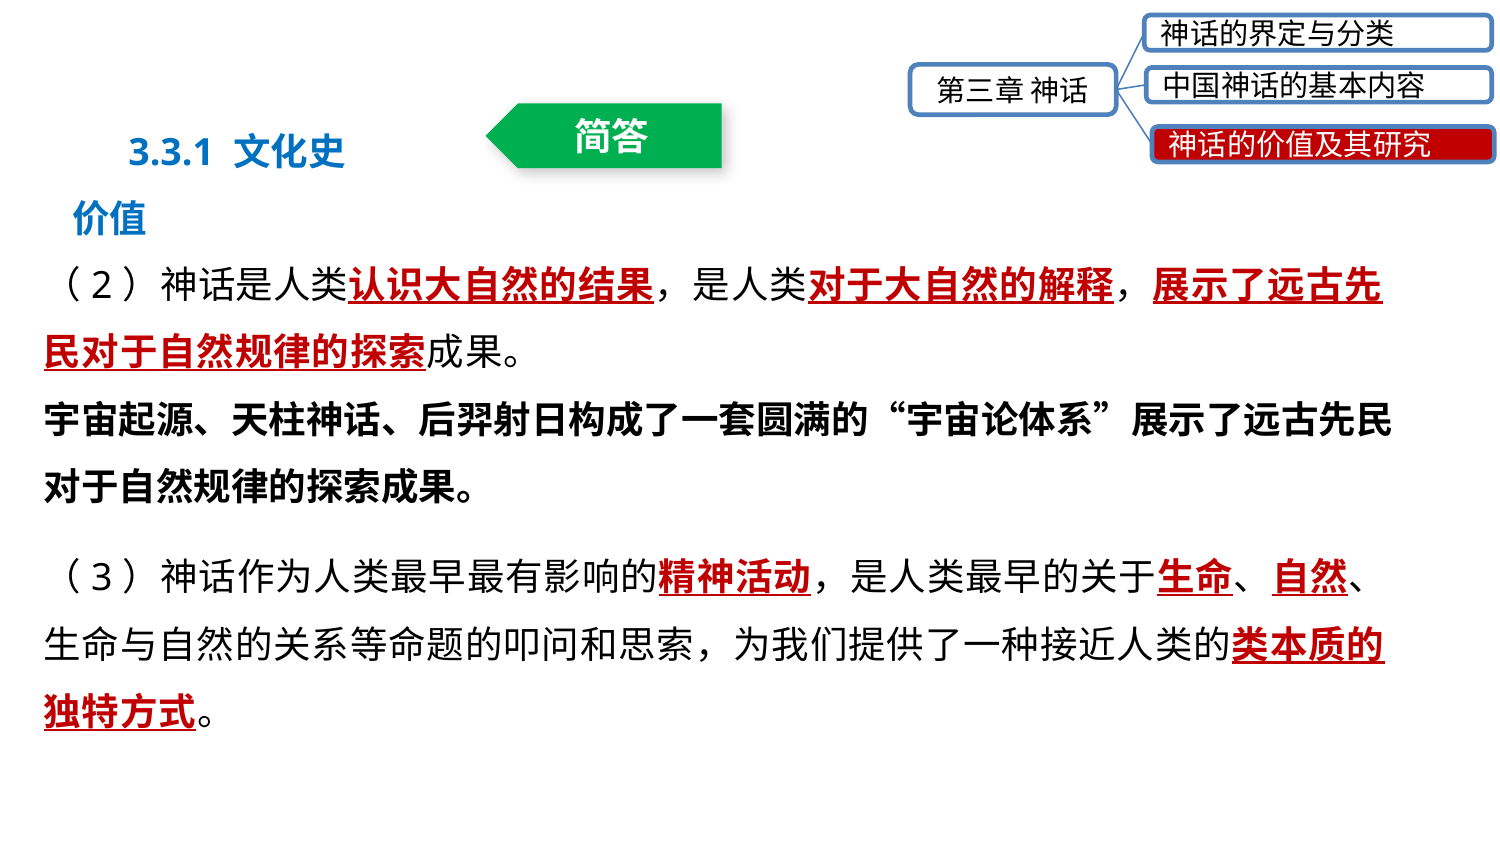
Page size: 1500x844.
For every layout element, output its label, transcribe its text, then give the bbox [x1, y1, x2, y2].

text_box 3.3.1 文化史价值 [60, 99, 376, 179]
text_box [909, 14, 1495, 163]
text_box （2）神话是人类认识大自然的结果，是人类对于大自然的解释，展示了远古先民对于自然规律的探索成果。 宇宙起源、天柱神话、后羿射日构成了一套圆满的“宇宙论体系”展示了远古先民对于自然规律的探索成果。 [32, 232, 1419, 514]
text_box 简答 [483, 101, 724, 171]
text_box （3）神话作为人类最早最有影响的精神活动，是人类最早的关于生命、自然、生命与自然的关系等命题的叩问和思索，为我们提供了一种接近人类的类本质的独特方式。 [32, 525, 1419, 739]
